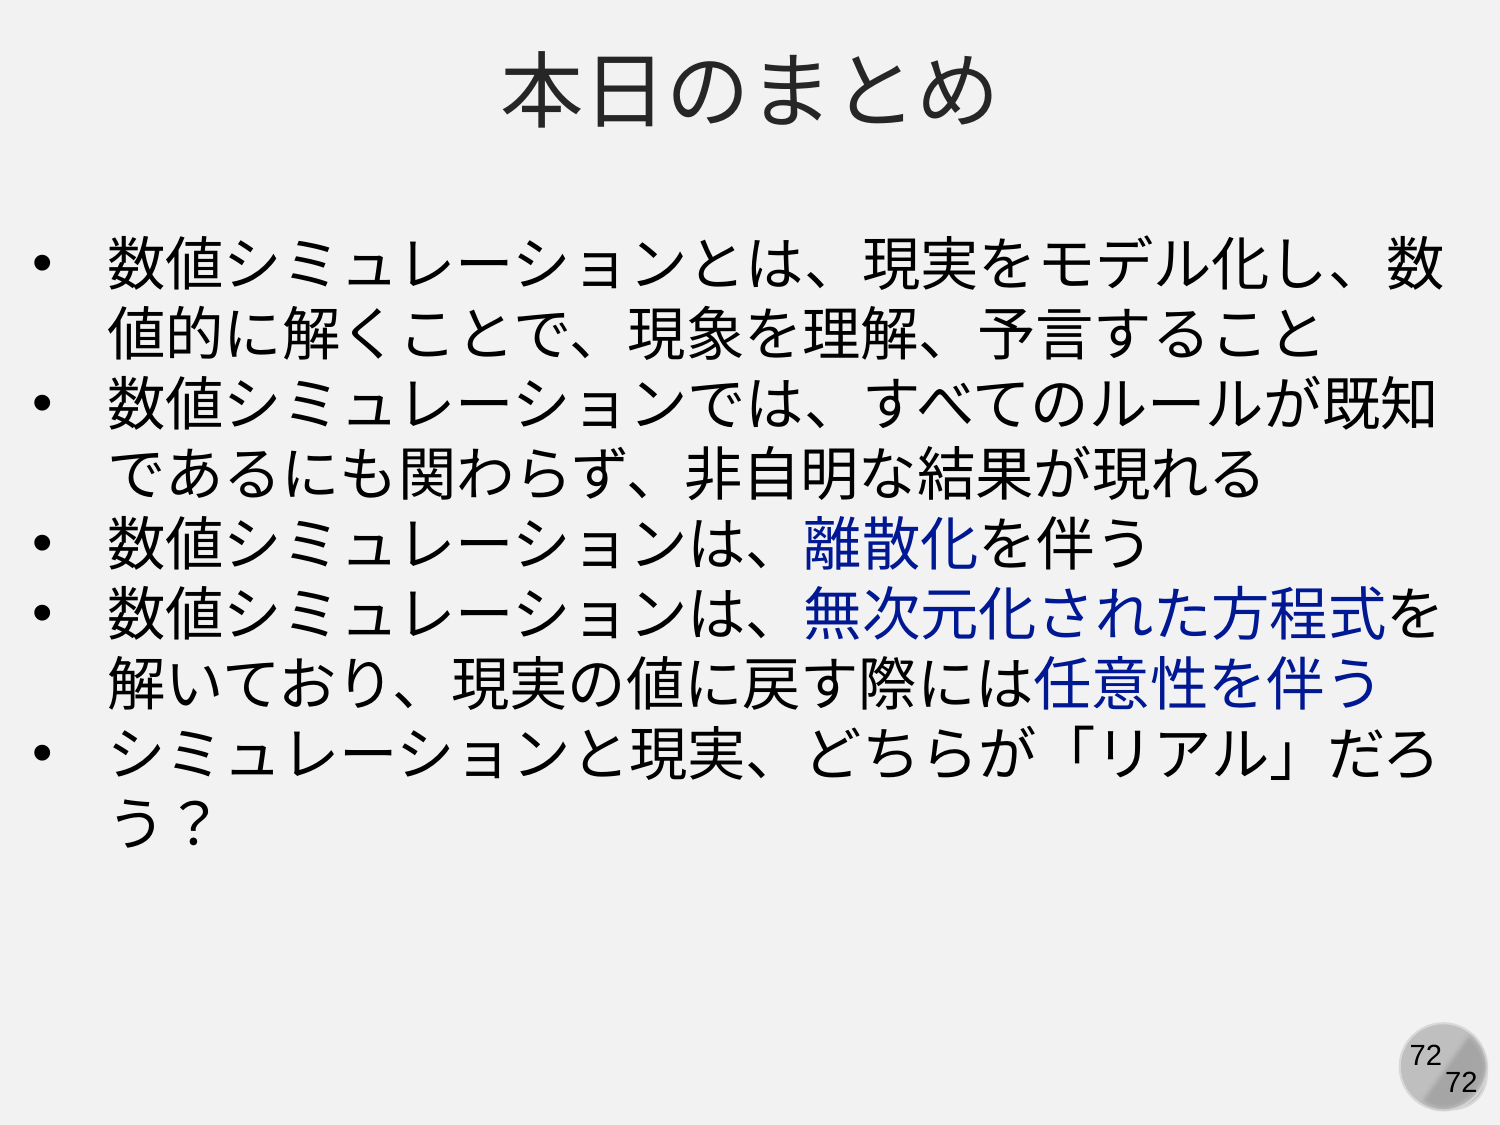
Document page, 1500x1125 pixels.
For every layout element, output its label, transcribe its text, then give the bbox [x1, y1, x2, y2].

text_box 数値シミュレーションとは、現実をモデル化し、数値的に解くことで、現象を理解、予言すること 数値シミュレーションでは、すべてのルールが既知であるにも関わらず、非自明な結果が現れる 数値シミュレーションは、離散化を伴う 数値シミュレーションは、無次元化された方程式を解いており、現実の値に戻す際には任意性を伴う シミュレーションと現実、どちらが「リアル」だろう？ [17, 219, 1500, 865]
list 本日のまとめ [0, 31, 1500, 155]
